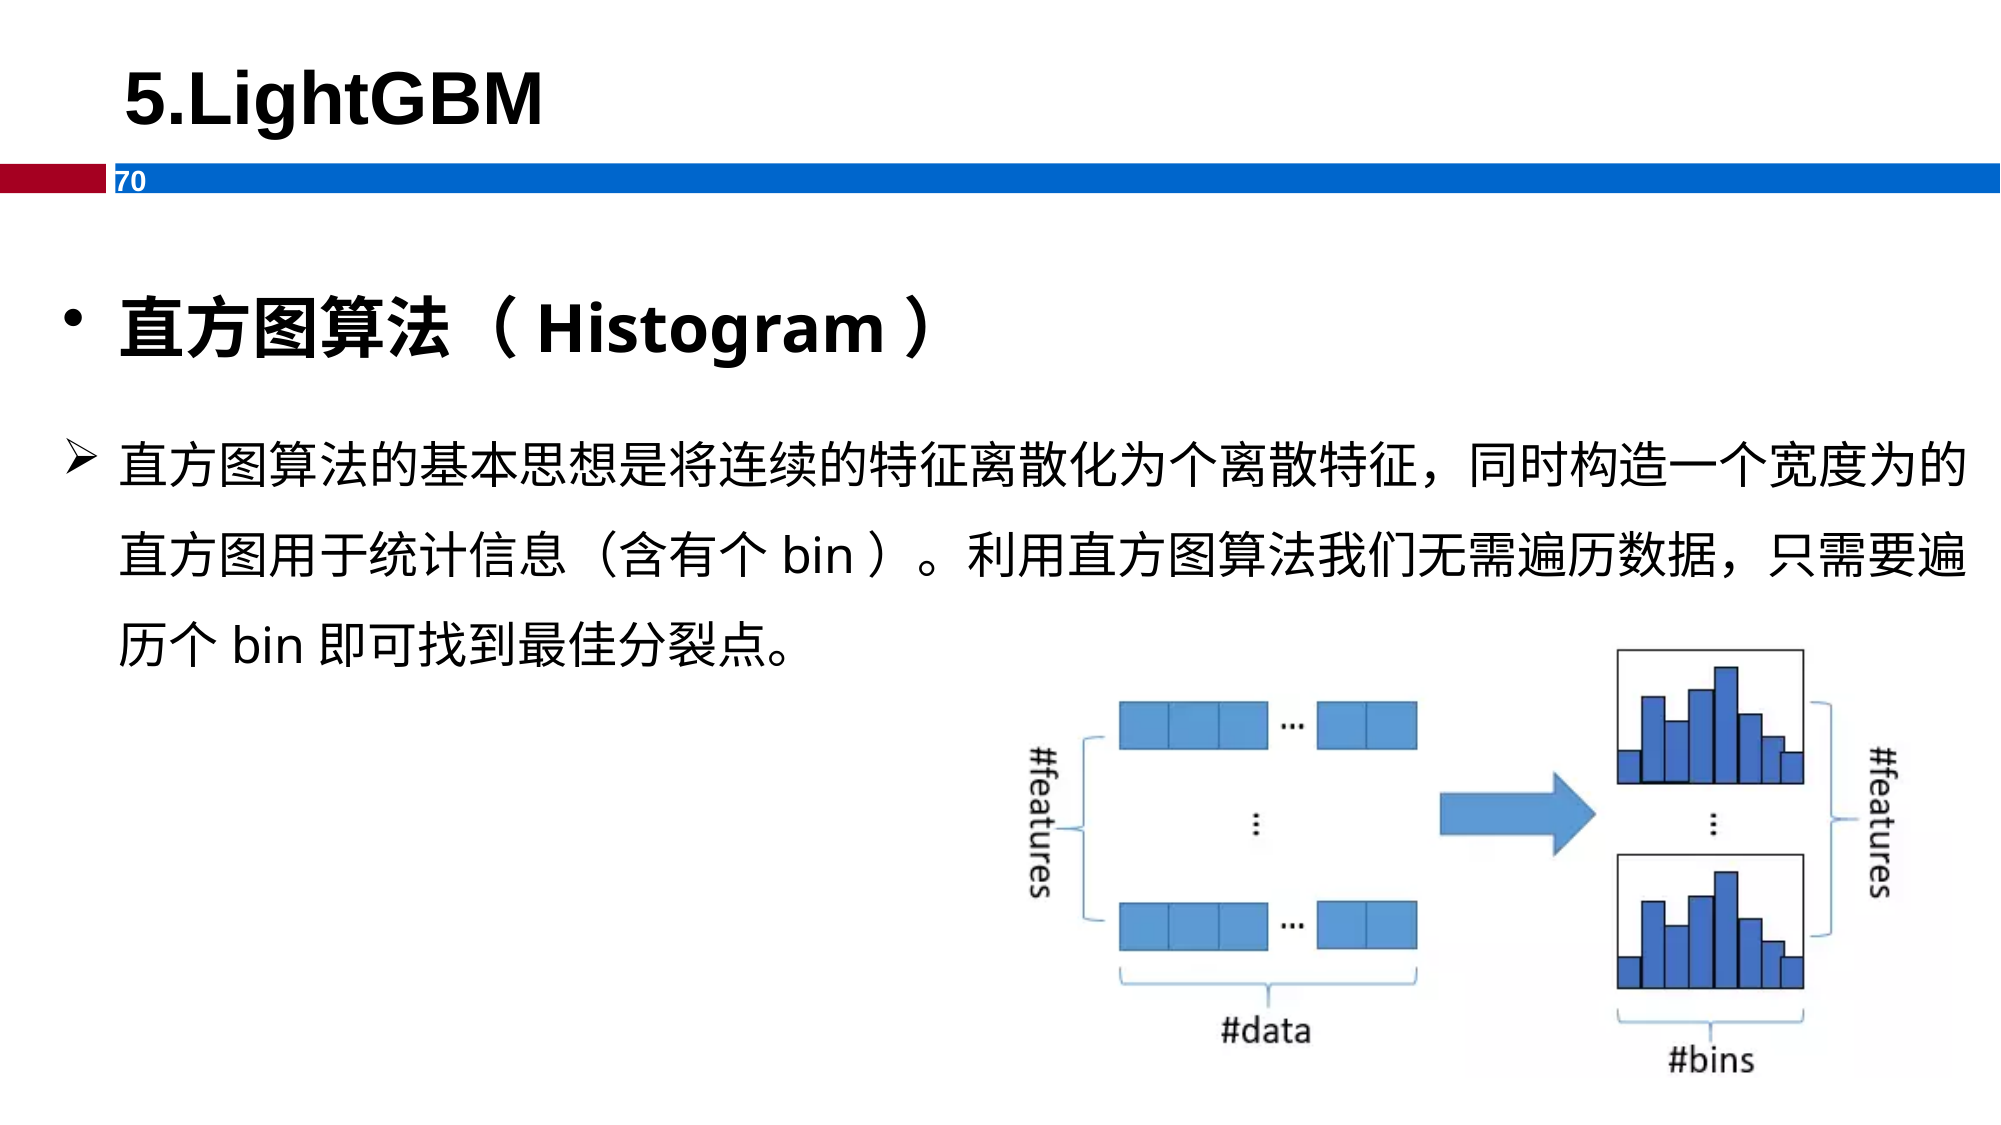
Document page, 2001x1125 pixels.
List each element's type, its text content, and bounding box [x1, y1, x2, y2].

title 5.LightGBM [109, 38, 2000, 150]
picture [986, 633, 1952, 1078]
